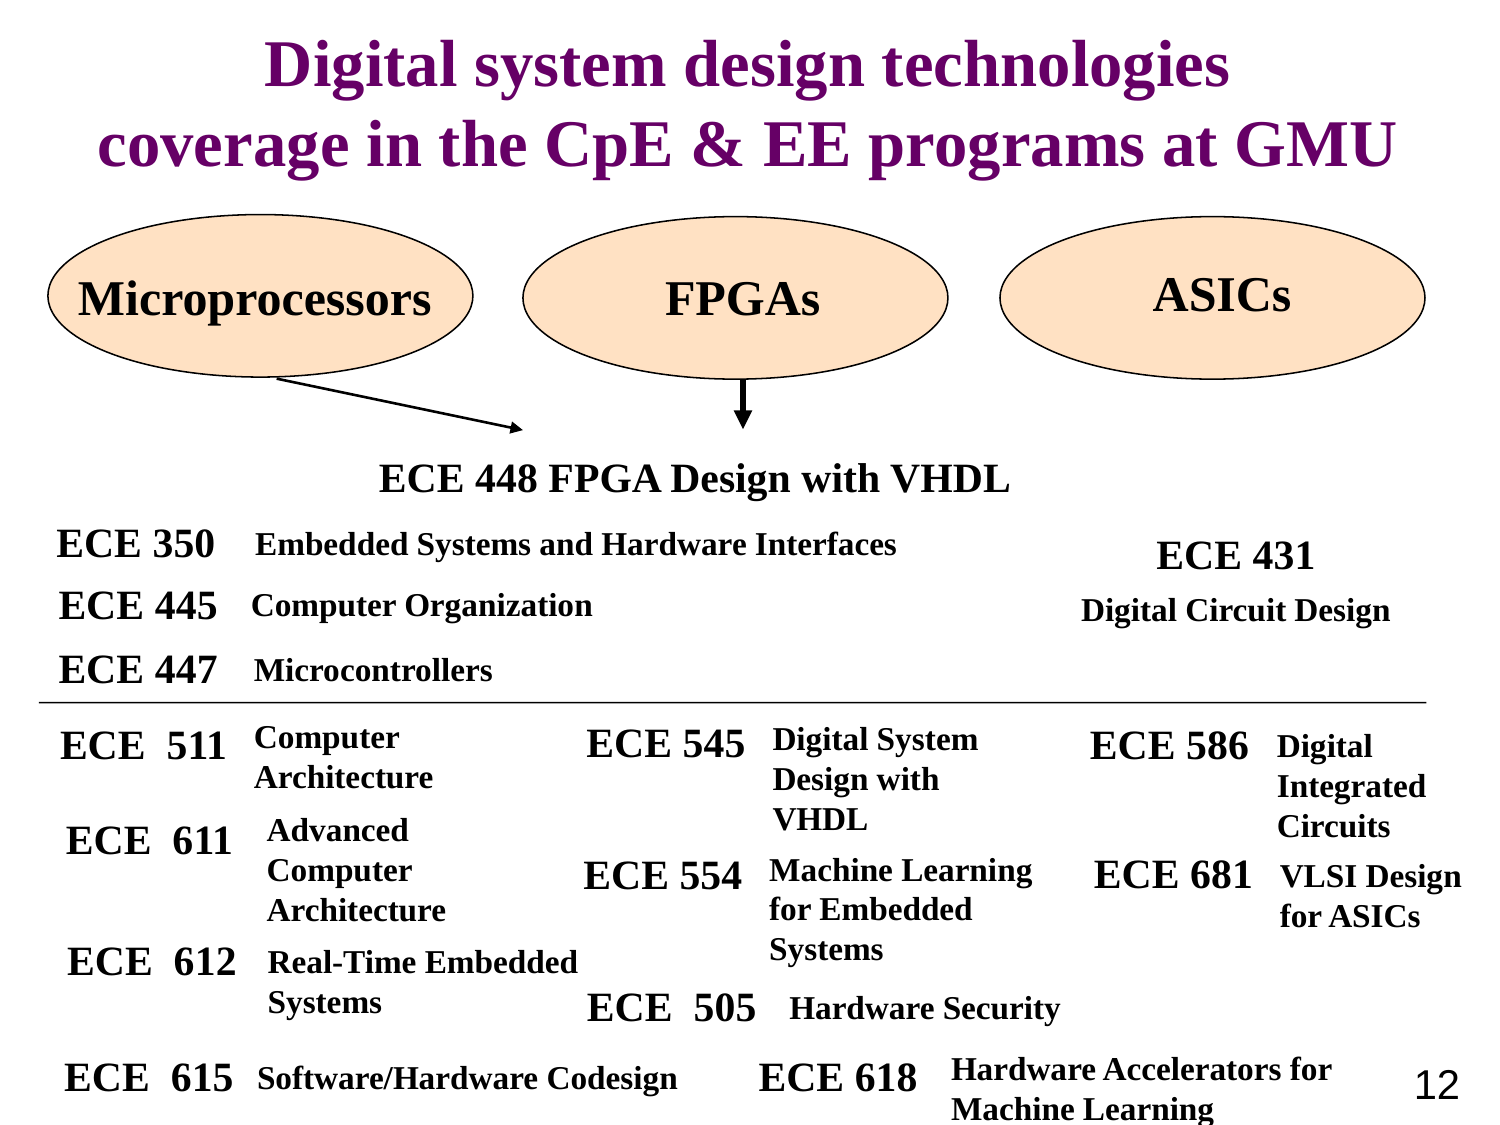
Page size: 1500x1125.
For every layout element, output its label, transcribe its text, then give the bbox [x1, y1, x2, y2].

text_box Advanced Computer Architecture [251, 800, 462, 932]
text_box ECE 505 [572, 972, 772, 1038]
text_box ECE 615 [49, 1042, 249, 1107]
text_box ECE 681 [1079, 839, 1269, 905]
text_box ECE 511 [45, 710, 243, 775]
text_box Computer Architecture [239, 707, 449, 803]
text_box ECE 611 [51, 805, 248, 871]
text_box [47, 265, 63, 326]
text_box ECE 448 FPGA Design with VHDL [364, 443, 1027, 509]
text_box ASICs [1137, 254, 1307, 329]
text_box Digital system design technologies coverage in the CpE & EE programs at GMU [82, 12, 1415, 188]
text_box Hardware Accelerators for Machine Learning [936, 1039, 1356, 1125]
text_box Digital Circuit Design [1066, 580, 1406, 636]
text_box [276, 378, 524, 431]
text_box 12 [1356, 1050, 1475, 1125]
text_box Real-Time Embedded Systems [252, 932, 594, 1028]
text_box ECE 431 [1141, 520, 1331, 580]
text_box ECE 545 [571, 708, 761, 774]
text_box ECE 554 [568, 840, 754, 906]
text_box [999, 216, 1426, 380]
text_box Digital Integrated Circuits [1262, 717, 1450, 846]
text_box ECE 445 [43, 570, 233, 634]
text_box Embedded Systems and Hardware Interfaces [240, 514, 913, 570]
text_box [71, 214, 473, 378]
text_box VLSI Design for ASICs [1264, 846, 1486, 942]
text_box Software/Hardware Codesign [242, 1049, 694, 1104]
text_box ECE 586 [1075, 710, 1265, 775]
text_box Computer Organization [236, 576, 623, 631]
text_box Microprocessors [63, 258, 447, 333]
text_box ECE 447 [43, 634, 233, 700]
text_box ECE 350 [41, 508, 231, 574]
text_box Digital System Design with VHDL [757, 710, 1002, 840]
text_box Microcontrollers [239, 640, 509, 695]
text_box Hardware Security [774, 979, 1077, 1034]
text_box Machine Learning for Embedded Systems [754, 840, 1067, 975]
text_box ECE 612 [52, 926, 252, 992]
text_box FPGAs [650, 258, 836, 333]
text_box ECE 618 [743, 1042, 933, 1108]
text_box [522, 216, 948, 380]
